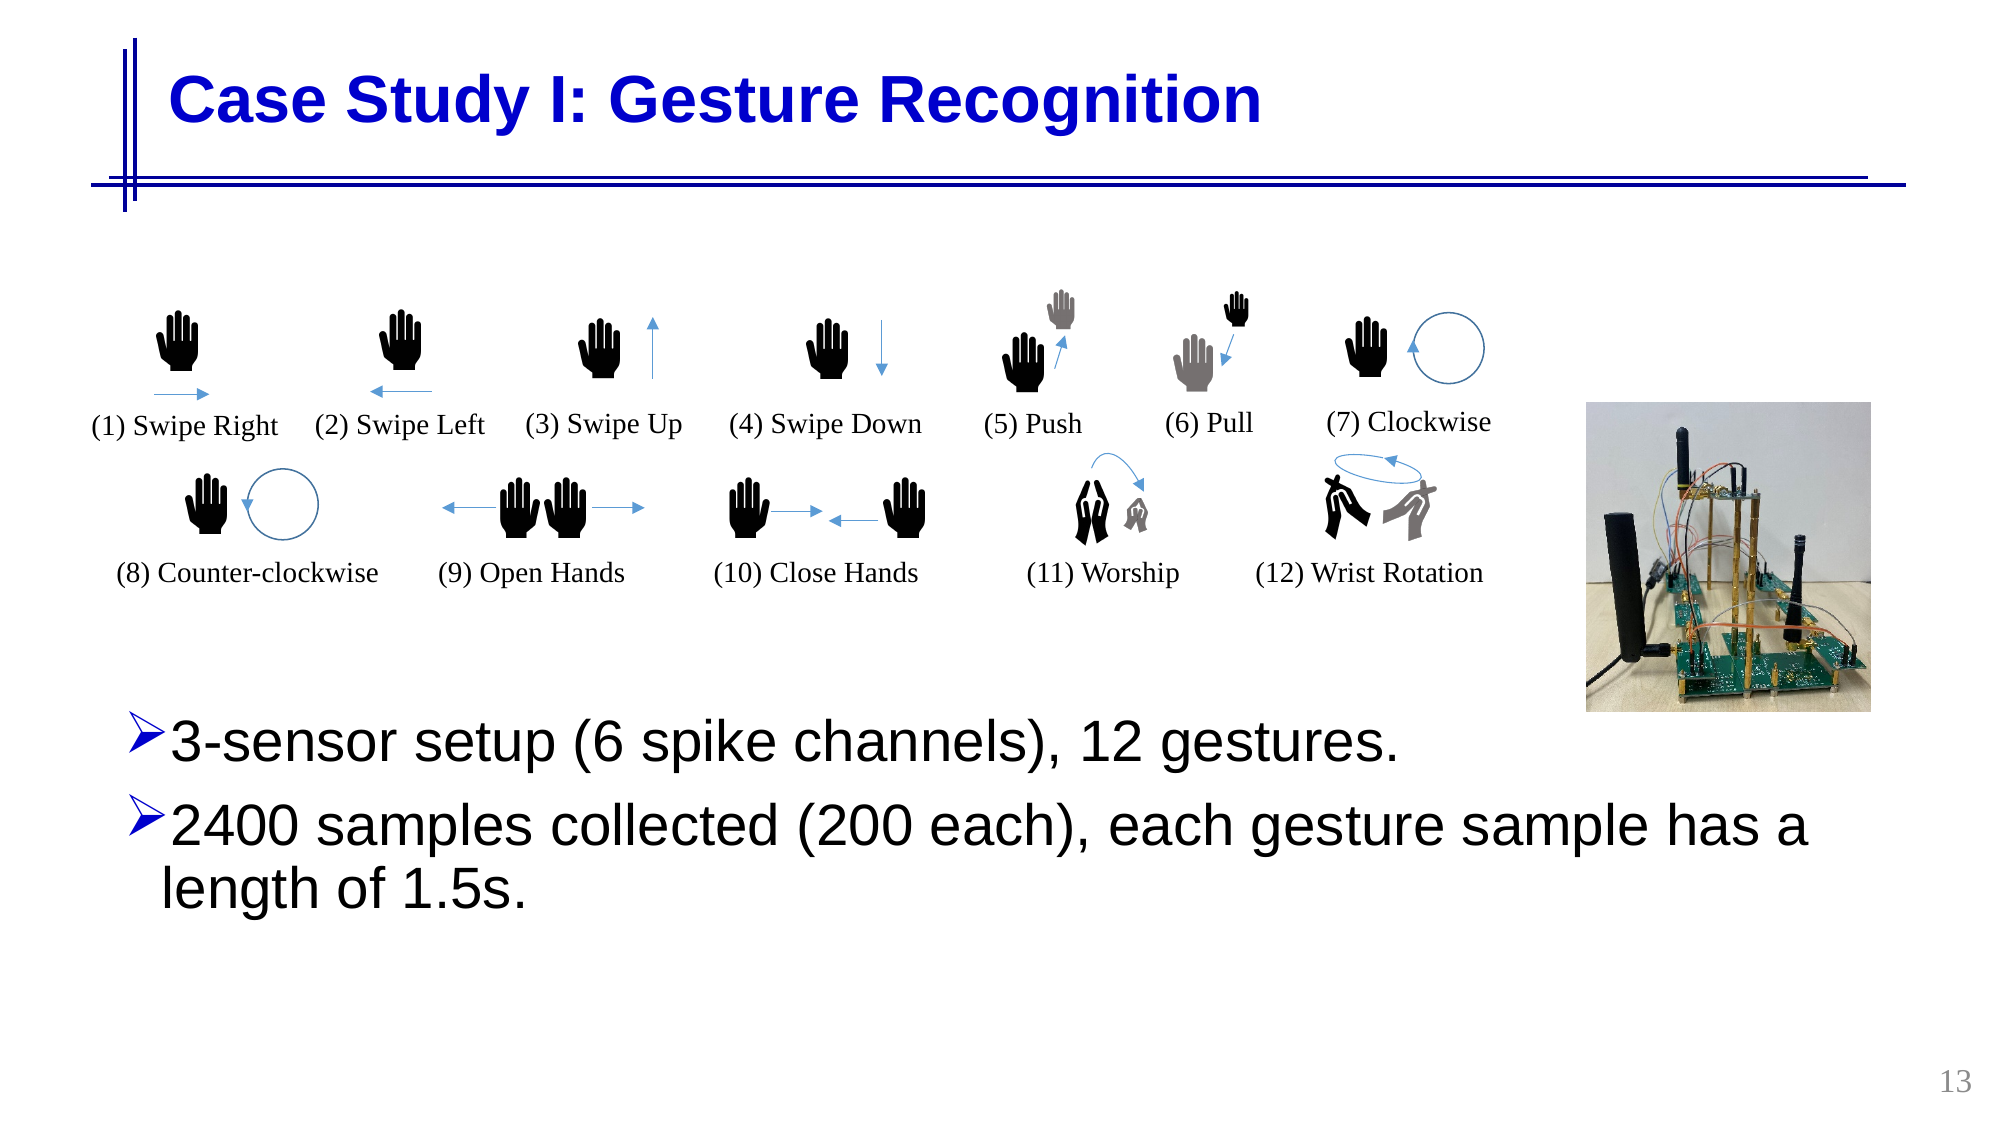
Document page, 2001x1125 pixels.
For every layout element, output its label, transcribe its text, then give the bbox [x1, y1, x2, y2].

list 3-sensor setup (6 spike channels), 12 gestures. 2400 samples collected (200 each), each gesture sample has a length of 1.5s. [109, 703, 1924, 1034]
picture [1586, 402, 1871, 712]
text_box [70, 286, 1540, 612]
slide_number 13 [1897, 1052, 1988, 1106]
title Case Study I: Gesture Recognition [153, 7, 1830, 196]
